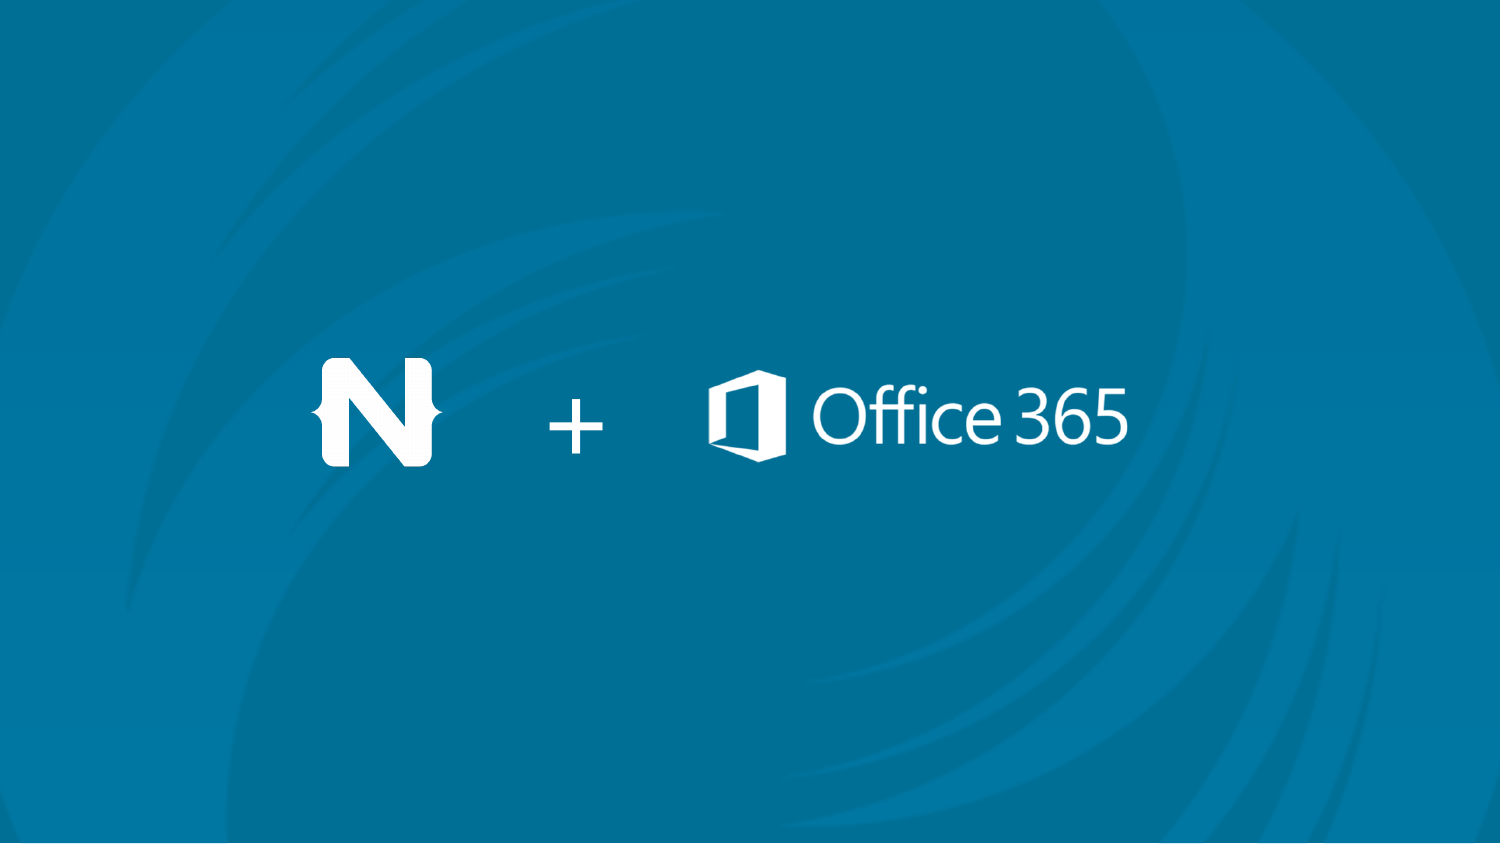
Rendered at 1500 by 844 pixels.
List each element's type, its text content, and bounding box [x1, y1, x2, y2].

picture [967, 403, 1000, 444]
picture [314, 358, 440, 466]
picture [1097, 389, 1127, 444]
picture [1017, 388, 1049, 444]
picture [932, 403, 962, 444]
picture [919, 387, 926, 394]
picture [814, 388, 866, 444]
picture [1055, 388, 1090, 444]
picture [870, 385, 915, 443]
picture [920, 405, 926, 443]
picture [709, 371, 786, 462]
text_box + [529, 346, 624, 496]
